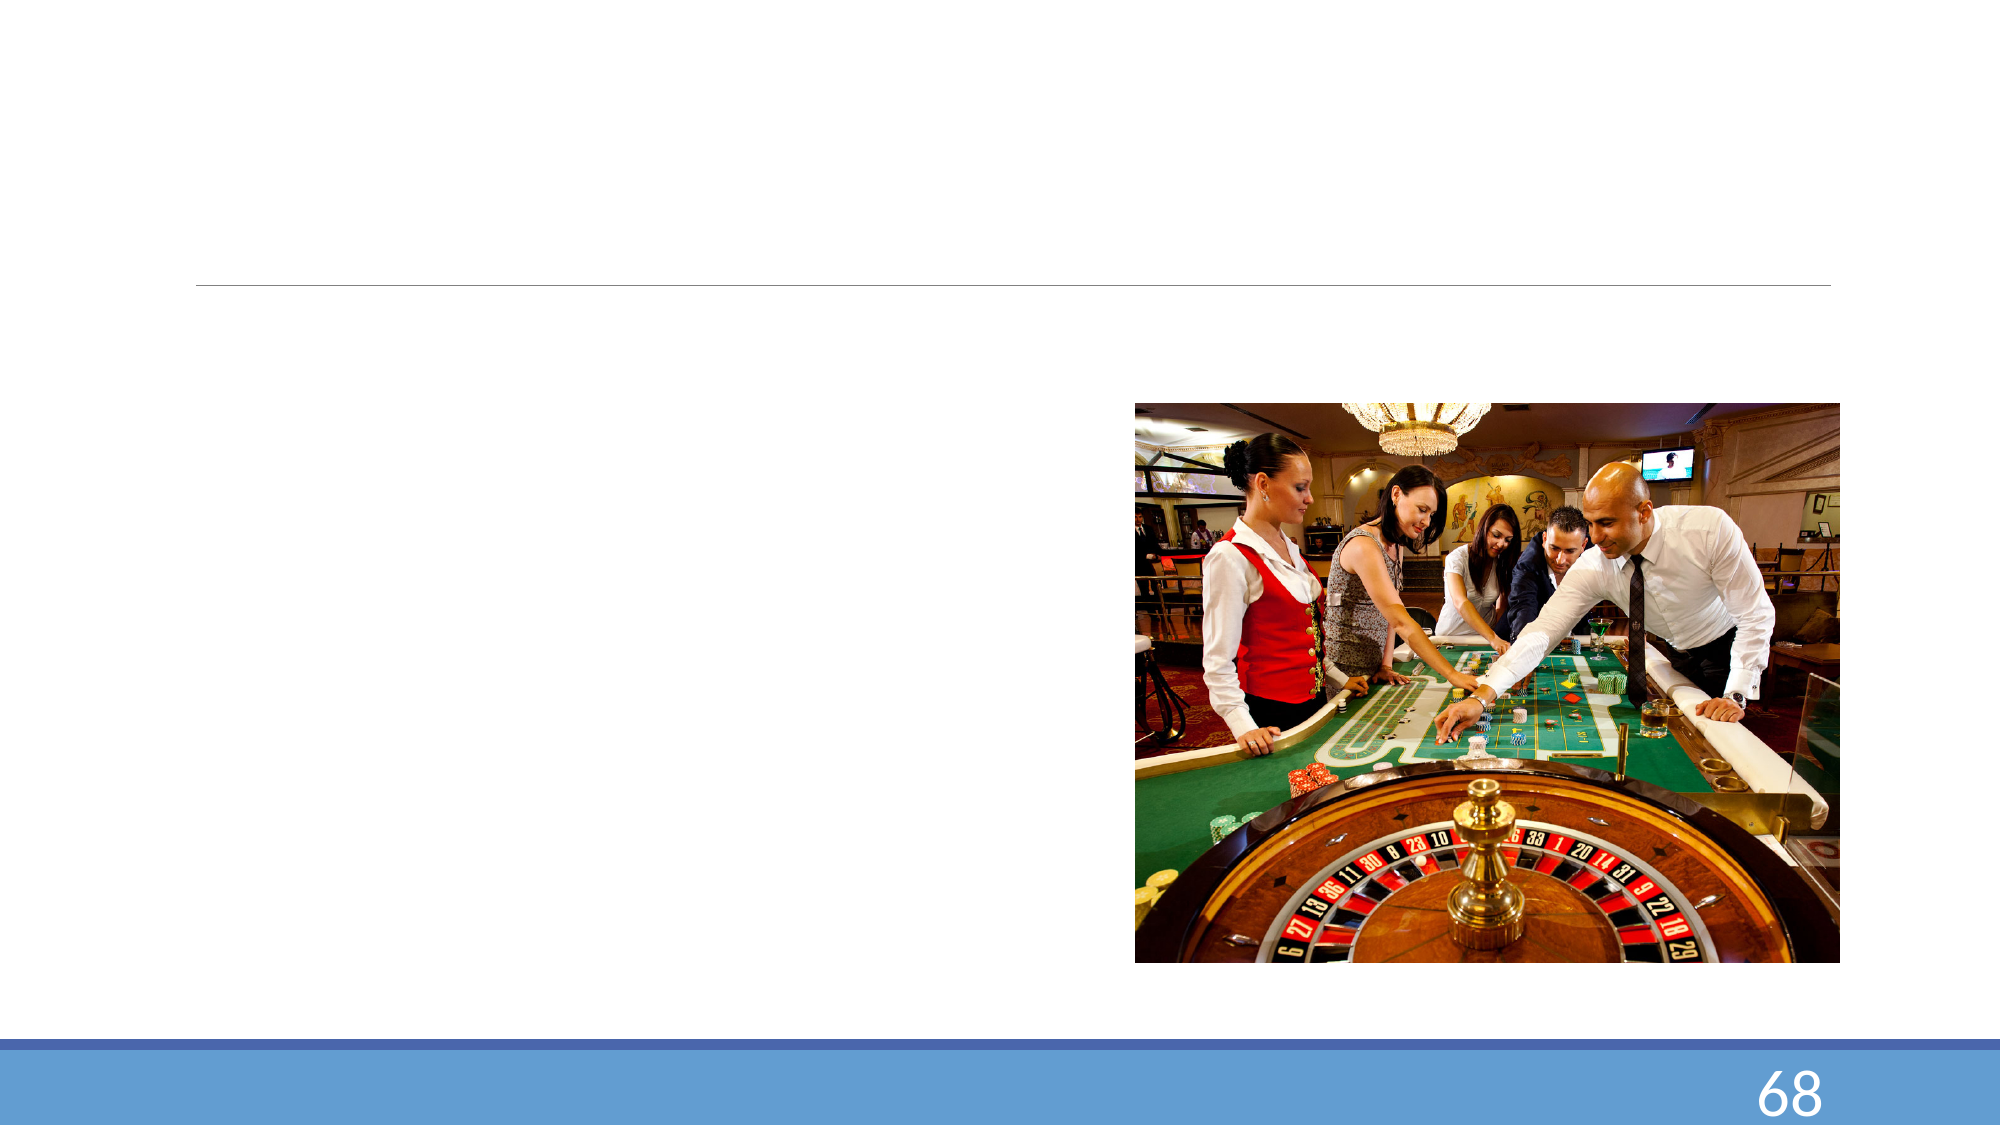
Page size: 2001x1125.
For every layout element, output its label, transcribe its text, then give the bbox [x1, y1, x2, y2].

slide_number 68 [1624, 1059, 1840, 1120]
picture [1134, 403, 1840, 964]
